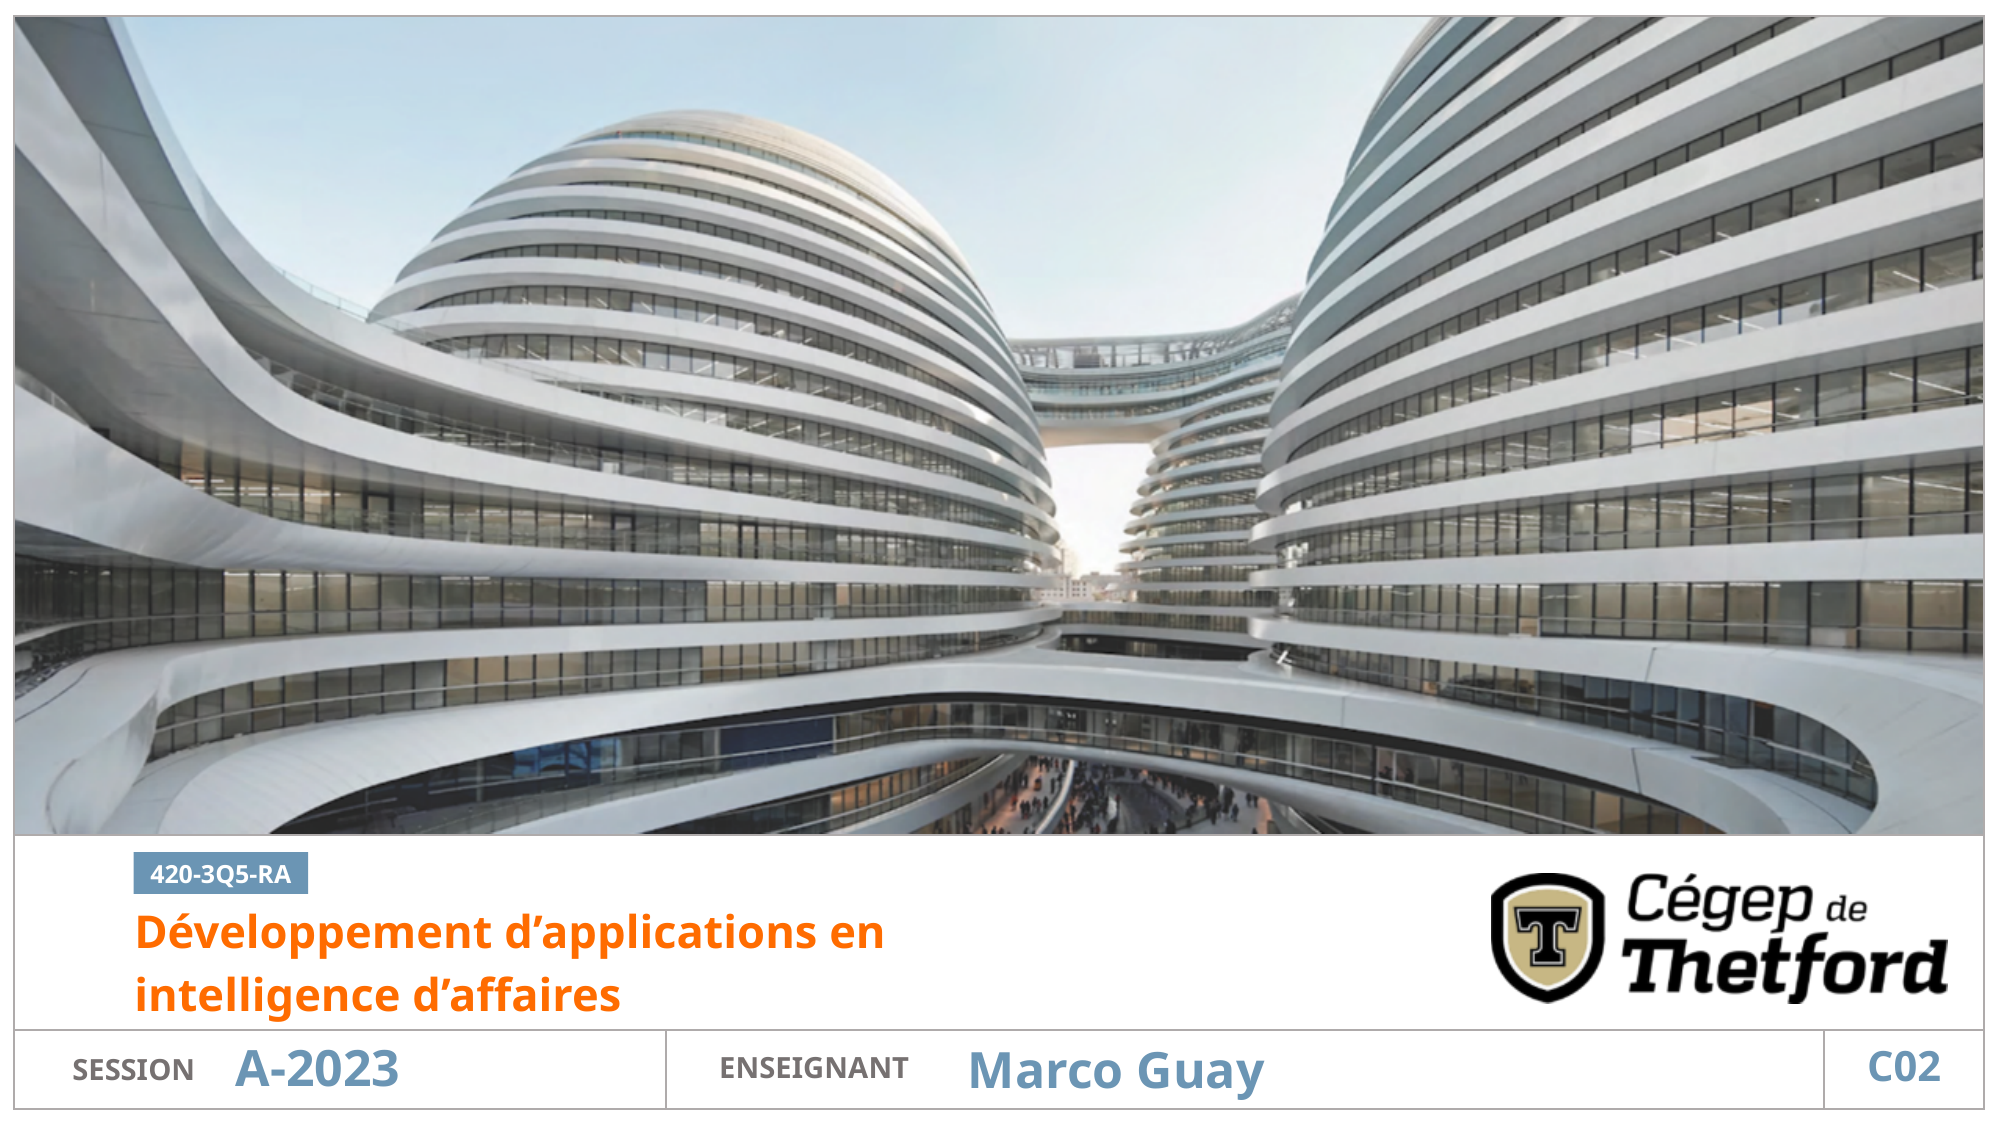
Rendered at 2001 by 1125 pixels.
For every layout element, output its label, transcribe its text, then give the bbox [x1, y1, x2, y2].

text_box [665, 1029, 1825, 1110]
text_box [13, 834, 1985, 1031]
text_box 420-3Q5-RA [133, 851, 309, 895]
picture [14, 16, 1985, 834]
text_box A-2023 [220, 1032, 630, 1109]
text_box SESSION [26, 1032, 220, 1109]
text_box C02 [1825, 1029, 1985, 1107]
text_box Développement d’applications en intelligence d’affaires [119, 902, 1455, 1031]
picture [1491, 872, 1948, 1004]
text_box [13, 1031, 665, 1110]
